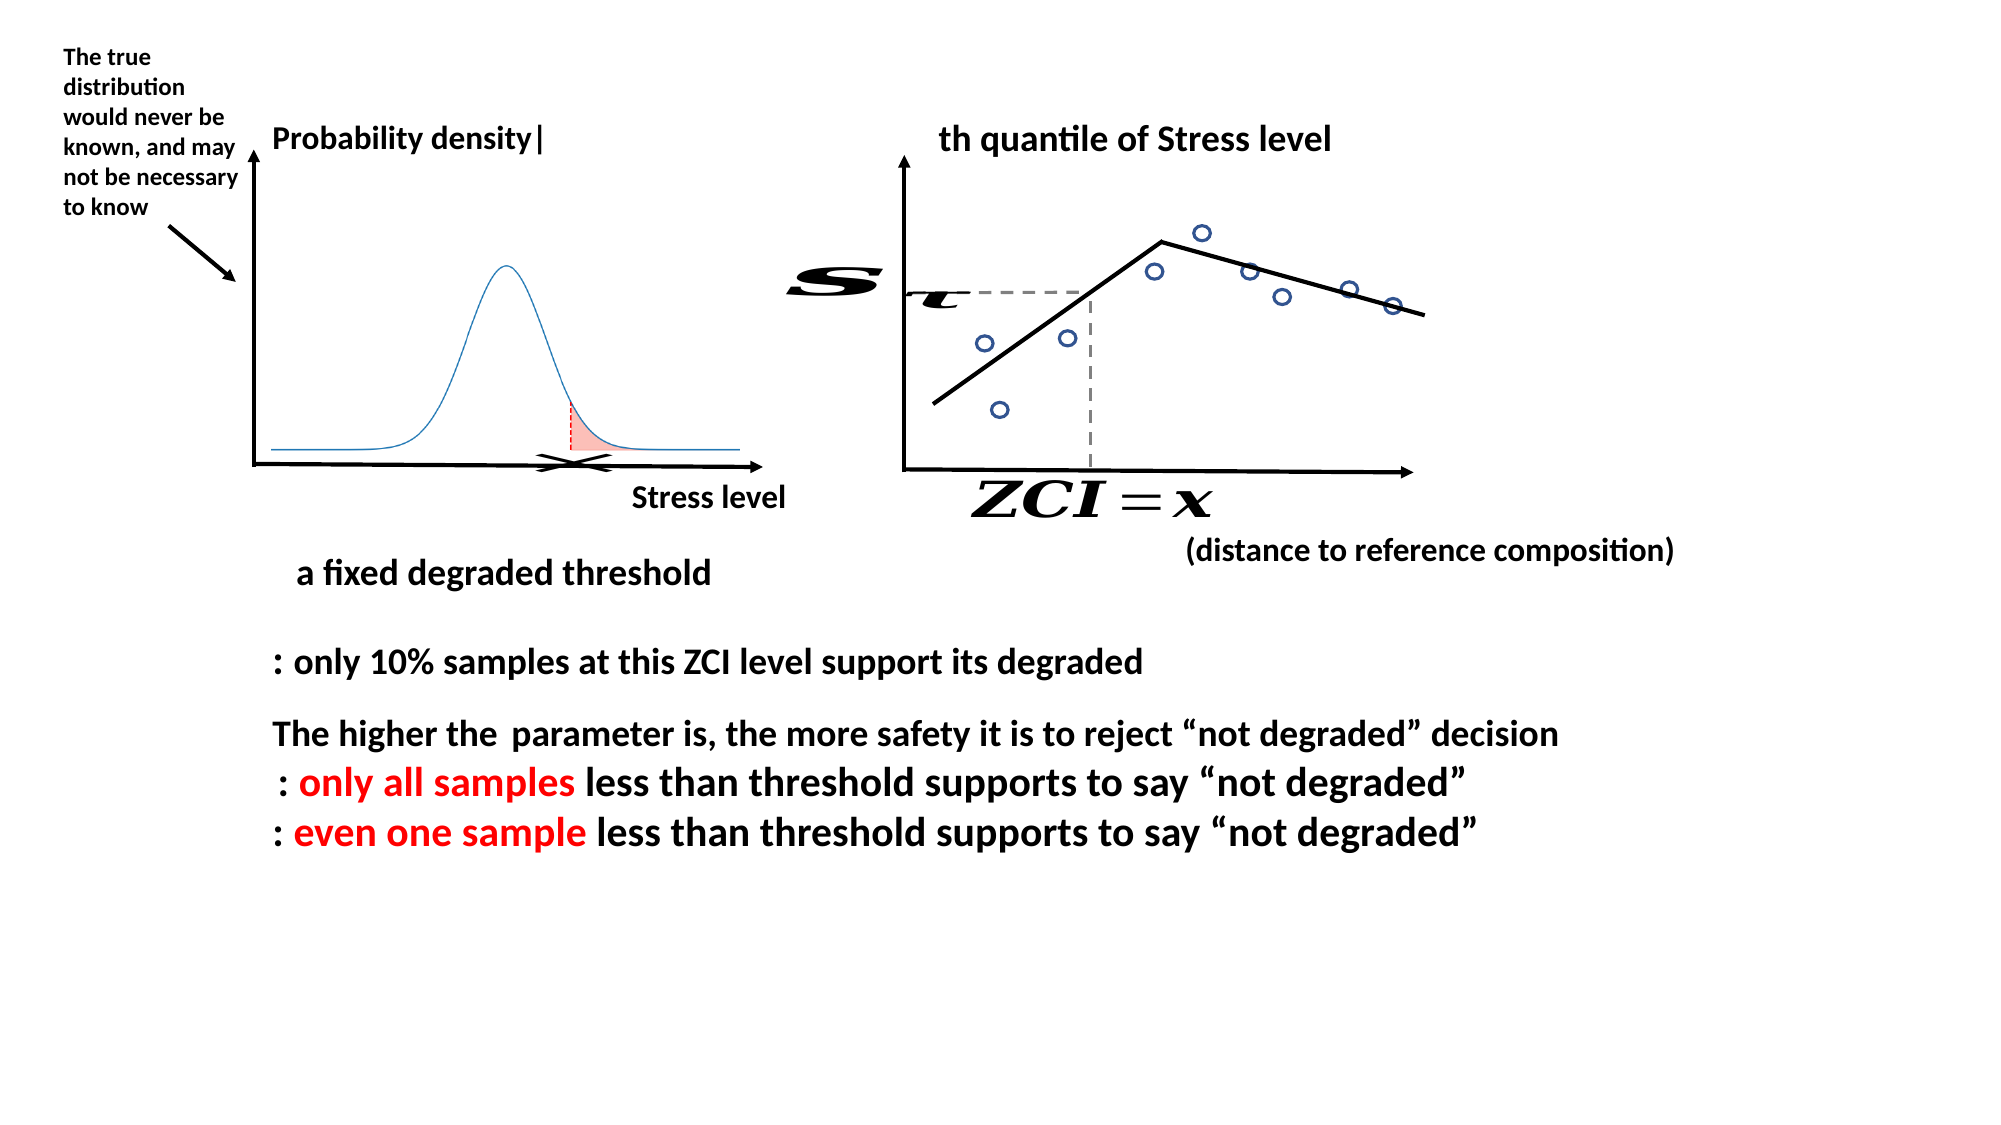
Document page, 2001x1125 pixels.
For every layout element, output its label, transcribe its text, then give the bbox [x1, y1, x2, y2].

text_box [933, 240, 1163, 405]
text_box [254, 463, 763, 467]
text_box Stress level [617, 467, 823, 523]
picture [271, 264, 740, 458]
text_box [990, 405, 1010, 419]
text_box The true distribution would never be known, and may not be necessary to know [48, 32, 254, 228]
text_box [905, 469, 1414, 473]
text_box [1161, 242, 1425, 316]
text_box [1192, 224, 1212, 242]
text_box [168, 225, 236, 282]
